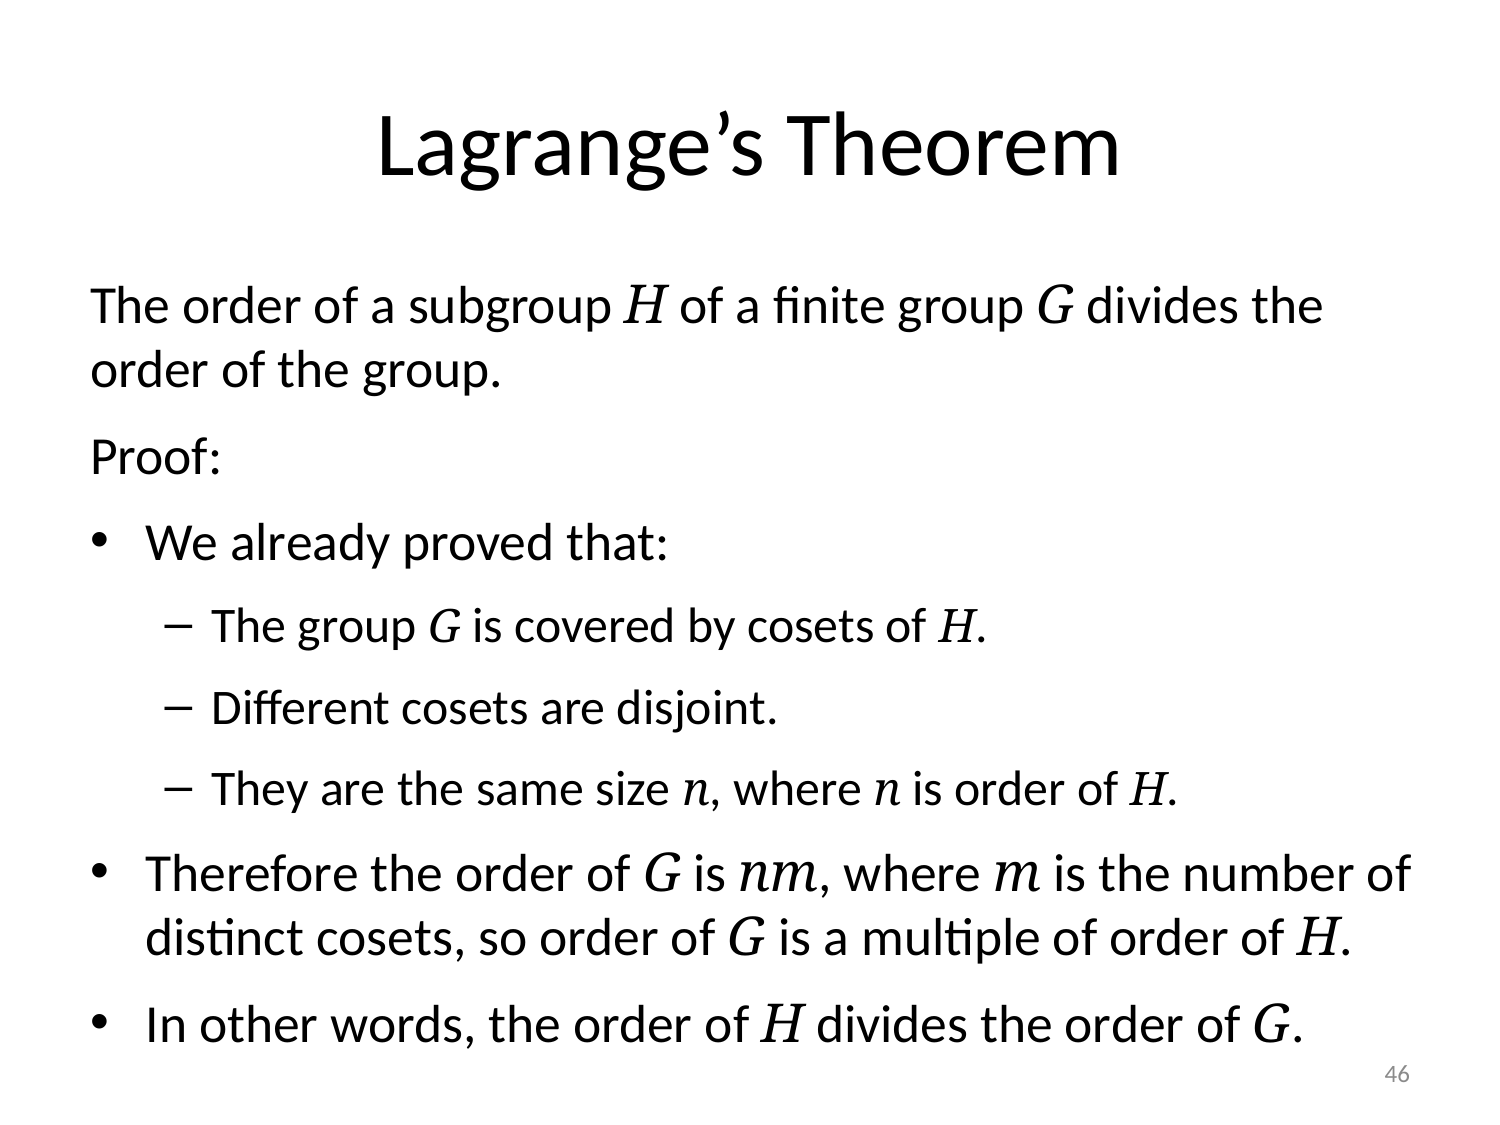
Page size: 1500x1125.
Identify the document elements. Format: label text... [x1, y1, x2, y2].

title Lagrange’s Theorem [75, 45, 1425, 233]
list The order of a subgroup H of a finite group G divides the order of the group. Proof: We already proved that: The group G is covered by cosets of H. Different cosets are disjoint. They are the same size n, where n is order of H. Therefore the order of G is nm, where m is the number of distinct cosets, so order of G is a multiple of order of H. In other words, the order of H divides the order of G. [75, 262, 1448, 1071]
slide_number 46 [1074, 1042, 1425, 1103]
